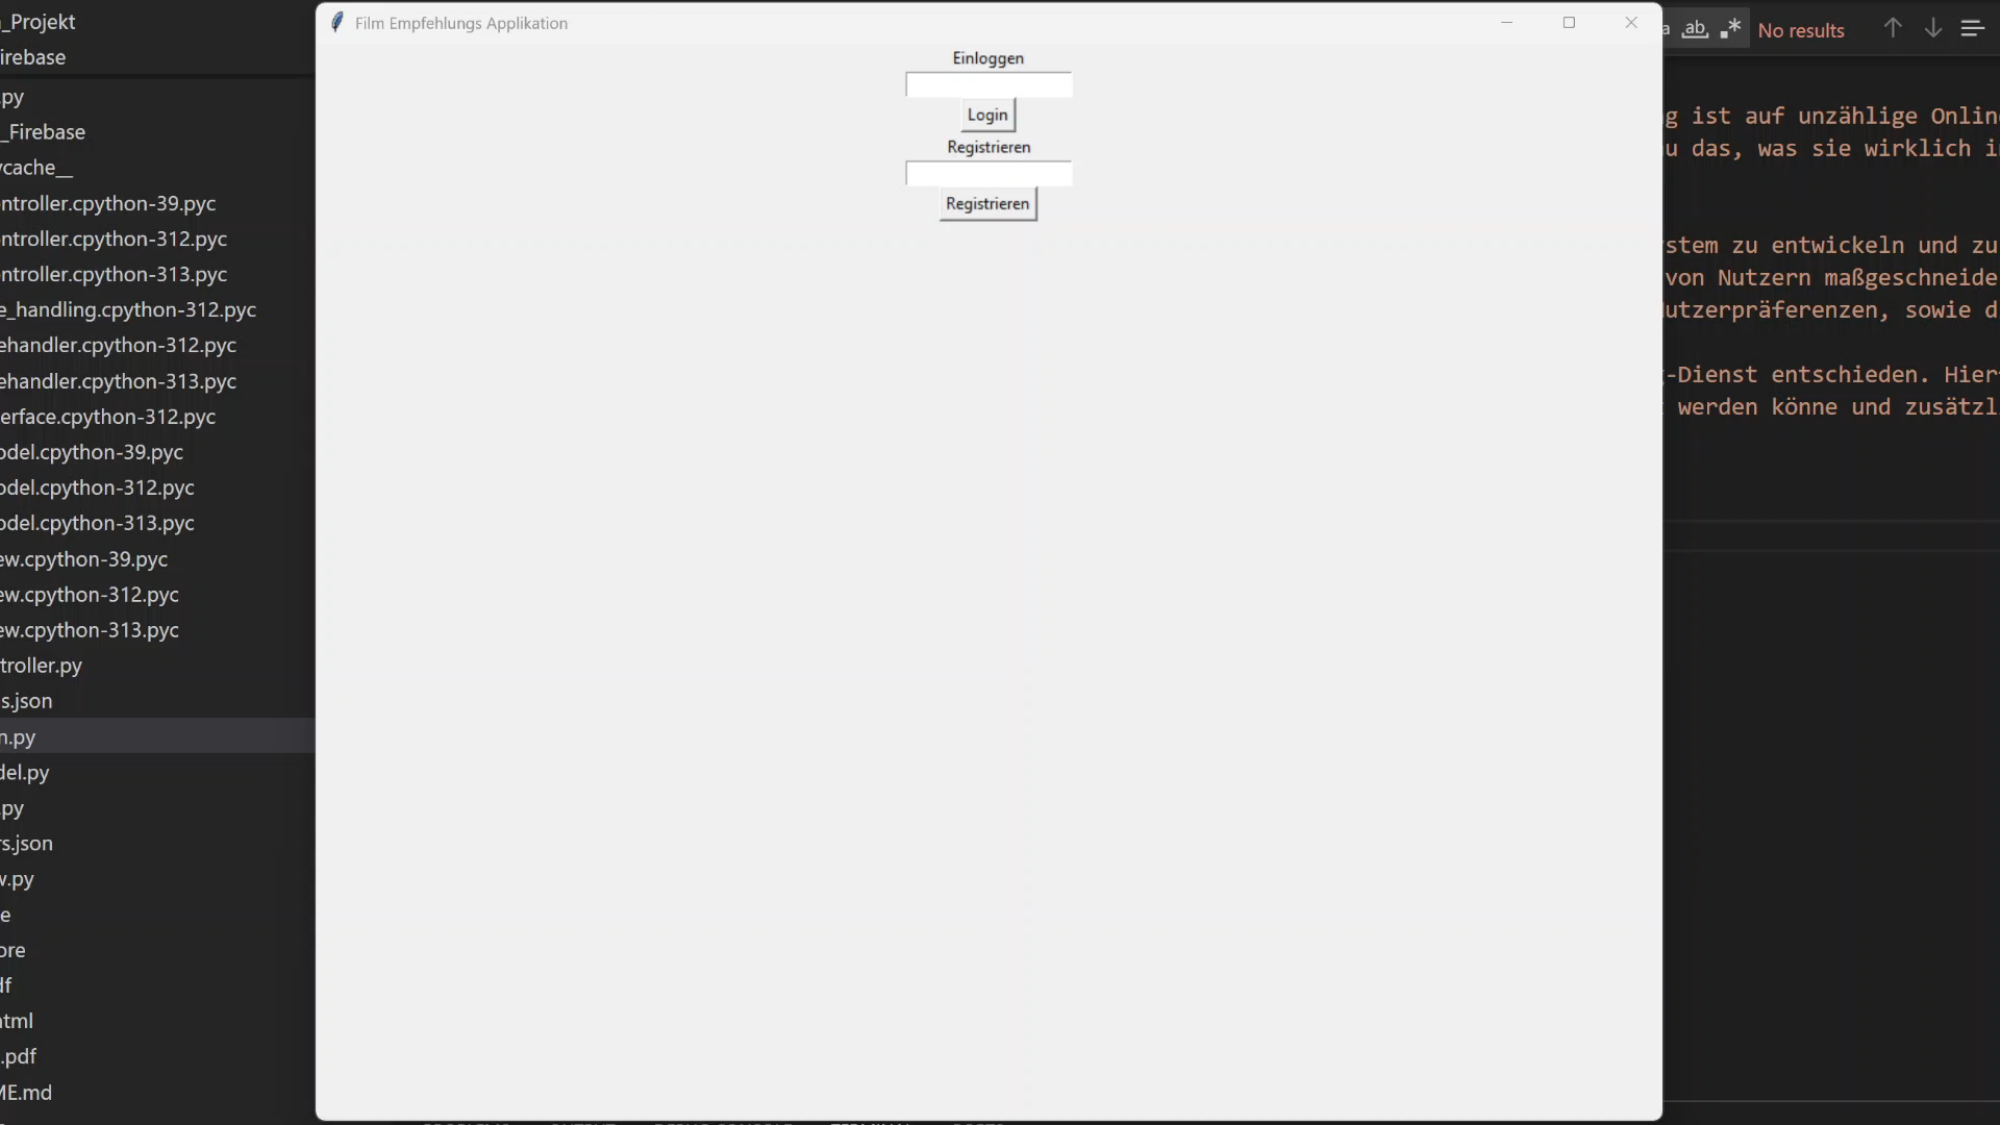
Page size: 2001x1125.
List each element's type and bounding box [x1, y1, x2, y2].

list [0, 0, 2000, 1125]
